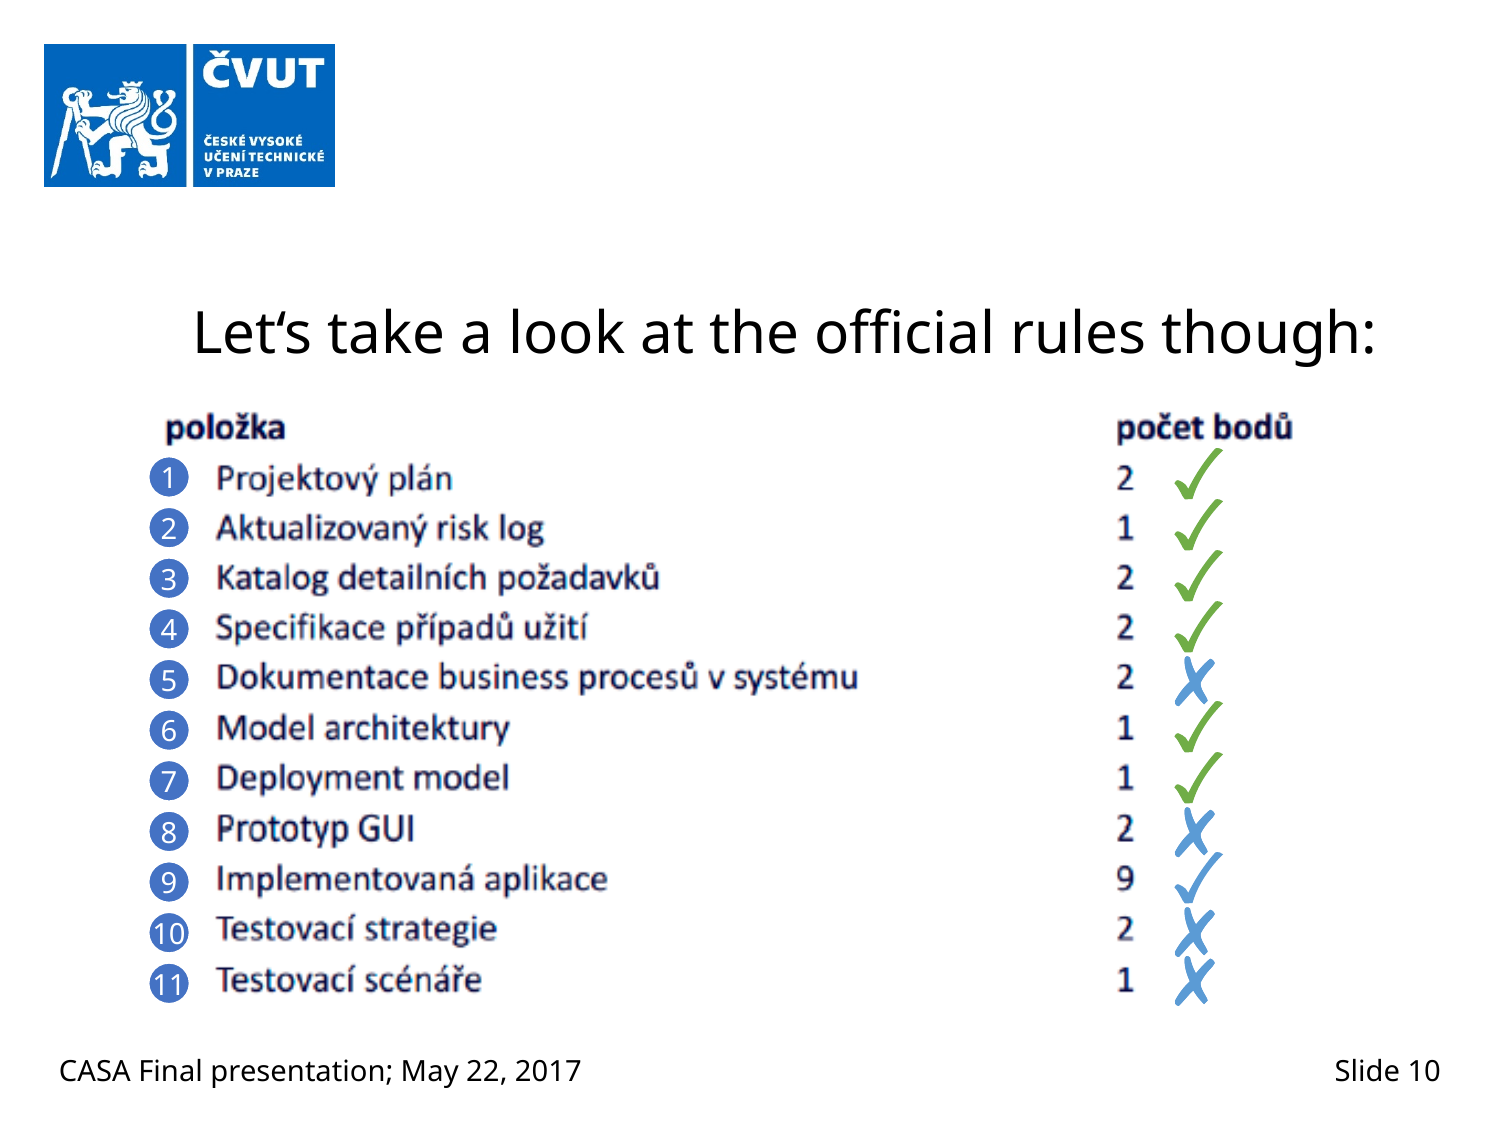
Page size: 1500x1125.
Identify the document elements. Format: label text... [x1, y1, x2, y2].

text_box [1174, 955, 1215, 1006]
picture [44, 44, 335, 187]
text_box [1174, 655, 1215, 707]
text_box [1174, 806, 1215, 858]
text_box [1174, 906, 1215, 955]
picture [95, 372, 1485, 1041]
title Let‘s take a look at the official rules though: [177, 295, 1456, 372]
